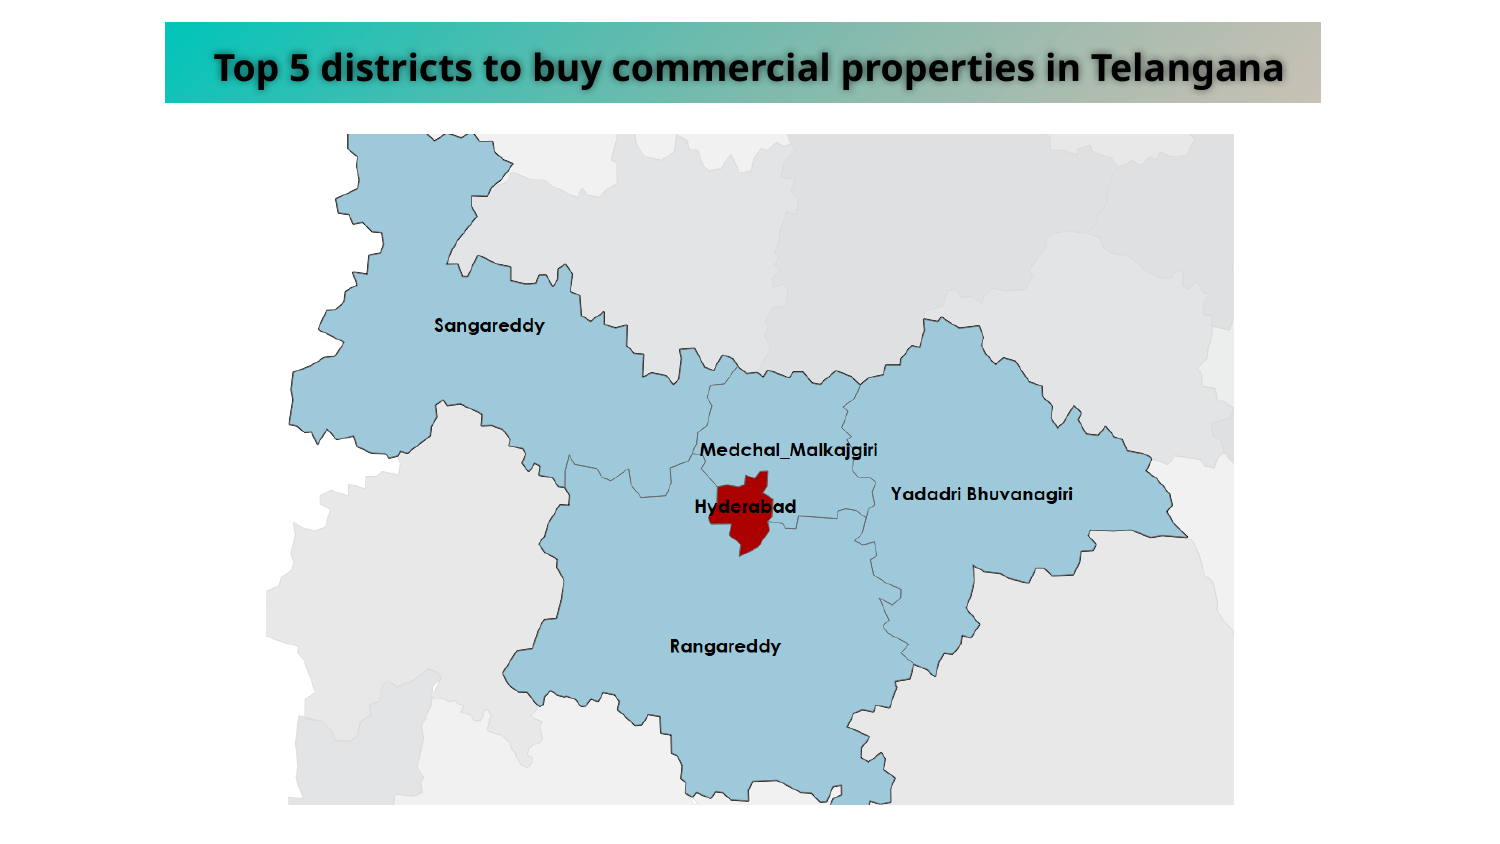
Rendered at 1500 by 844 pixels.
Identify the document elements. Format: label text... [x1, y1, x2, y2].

title Top 5 districts to buy commercial properties in Telangana [25, 26, 1475, 107]
picture [266, 134, 1234, 805]
